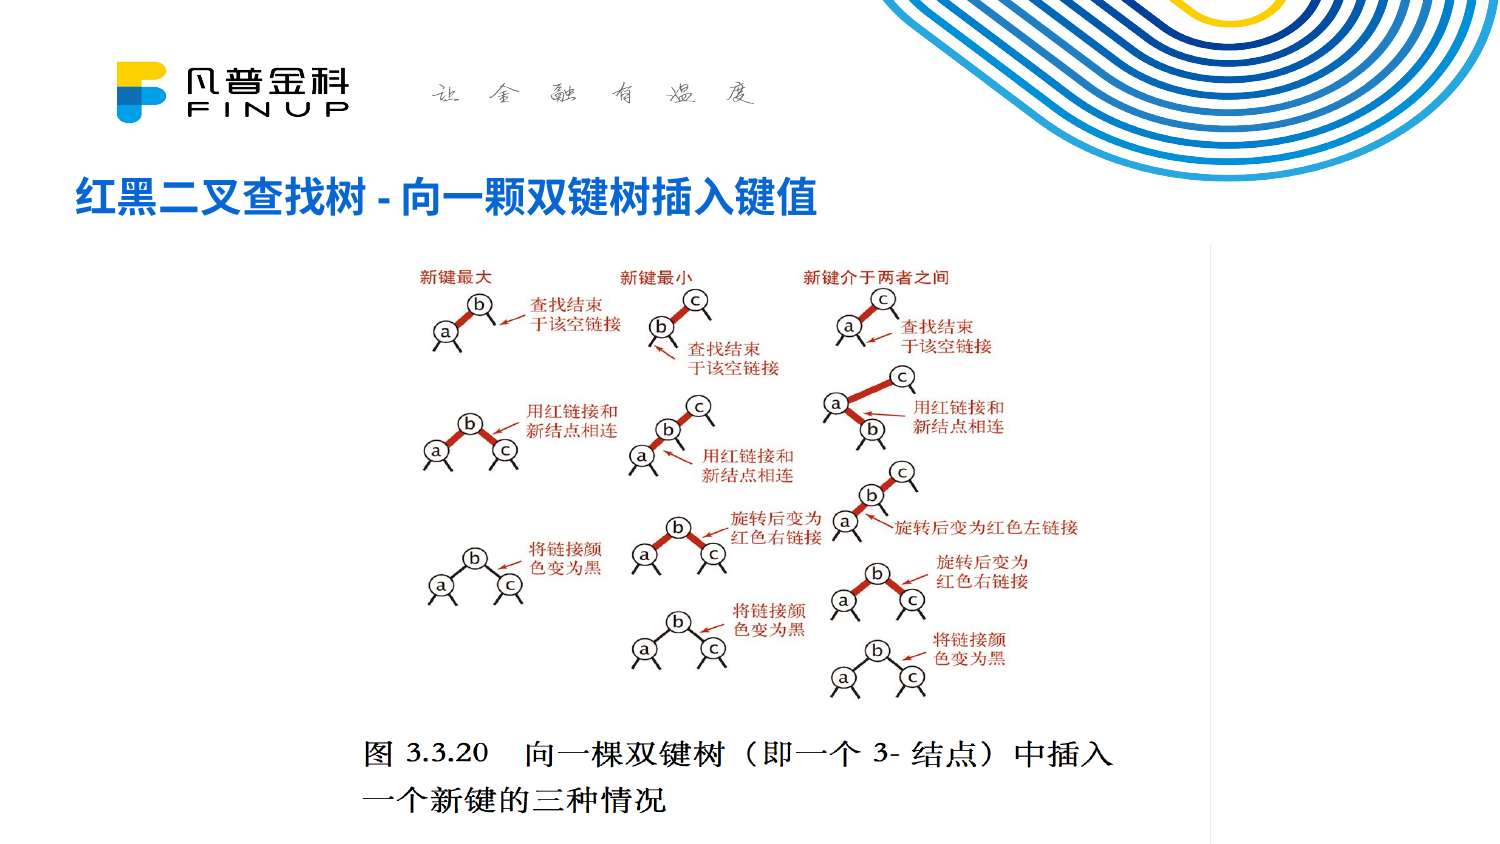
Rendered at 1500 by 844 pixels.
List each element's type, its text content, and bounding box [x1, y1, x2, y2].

picture [855, 0, 1500, 195]
picture [922, 0, 1466, 158]
picture [105, 53, 362, 137]
picture [289, 244, 1211, 844]
text_box 红黑二叉查找树-向一颗双键树插入键值 [60, 163, 834, 229]
picture [423, 68, 769, 119]
